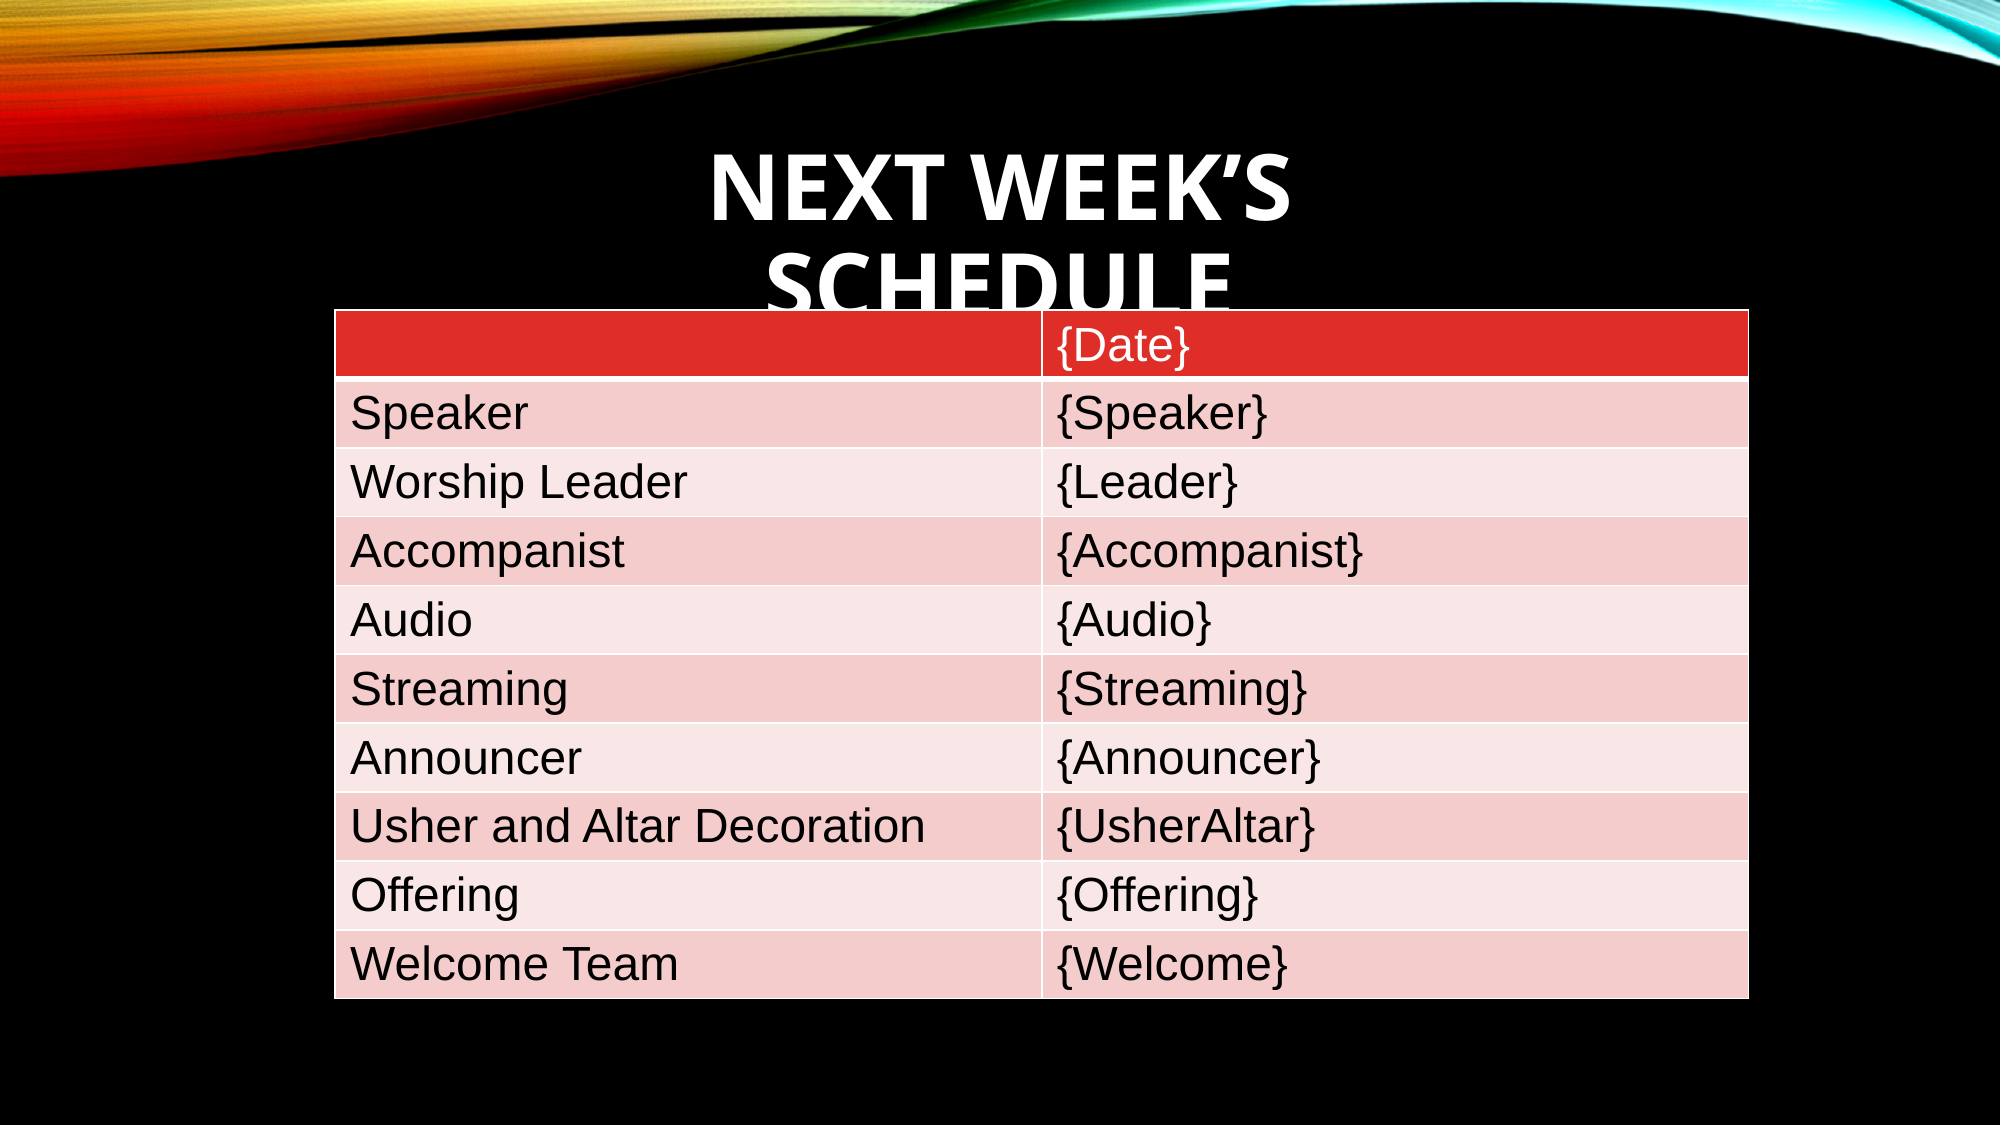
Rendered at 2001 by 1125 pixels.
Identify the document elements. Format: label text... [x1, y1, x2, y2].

table_cell {Offering} [1043, 862, 1748, 929]
table_cell {Speaker} [1043, 382, 1748, 447]
table_cell Audio [336, 586, 1041, 653]
table_cell Worship Leader [336, 449, 1041, 516]
table_cell {Welcome} [1043, 931, 1748, 998]
table_header {Date} [1043, 311, 1748, 376]
table_cell Usher and Altar Decoration [336, 793, 1041, 860]
table_cell {Streaming} [1043, 655, 1748, 722]
table_cell Accompanist [336, 517, 1041, 585]
picture [0, 0, 2000, 178]
table_cell {UsherAltar} [1043, 793, 1748, 860]
table_cell Announcer [336, 724, 1041, 791]
table_cell Offering [336, 862, 1041, 929]
table_cell Speaker [336, 382, 1041, 447]
table_cell {Announcer} [1043, 724, 1748, 791]
table_cell Streaming [336, 655, 1041, 722]
title NEXT WEEK’S SCHEDULE [476, 134, 1524, 309]
table_cell {Leader} [1043, 449, 1748, 516]
table_cell Welcome Team [336, 931, 1041, 998]
table_cell {Audio} [1043, 586, 1748, 653]
table_header [336, 311, 1041, 376]
table_cell {Accompanist} [1043, 517, 1748, 585]
